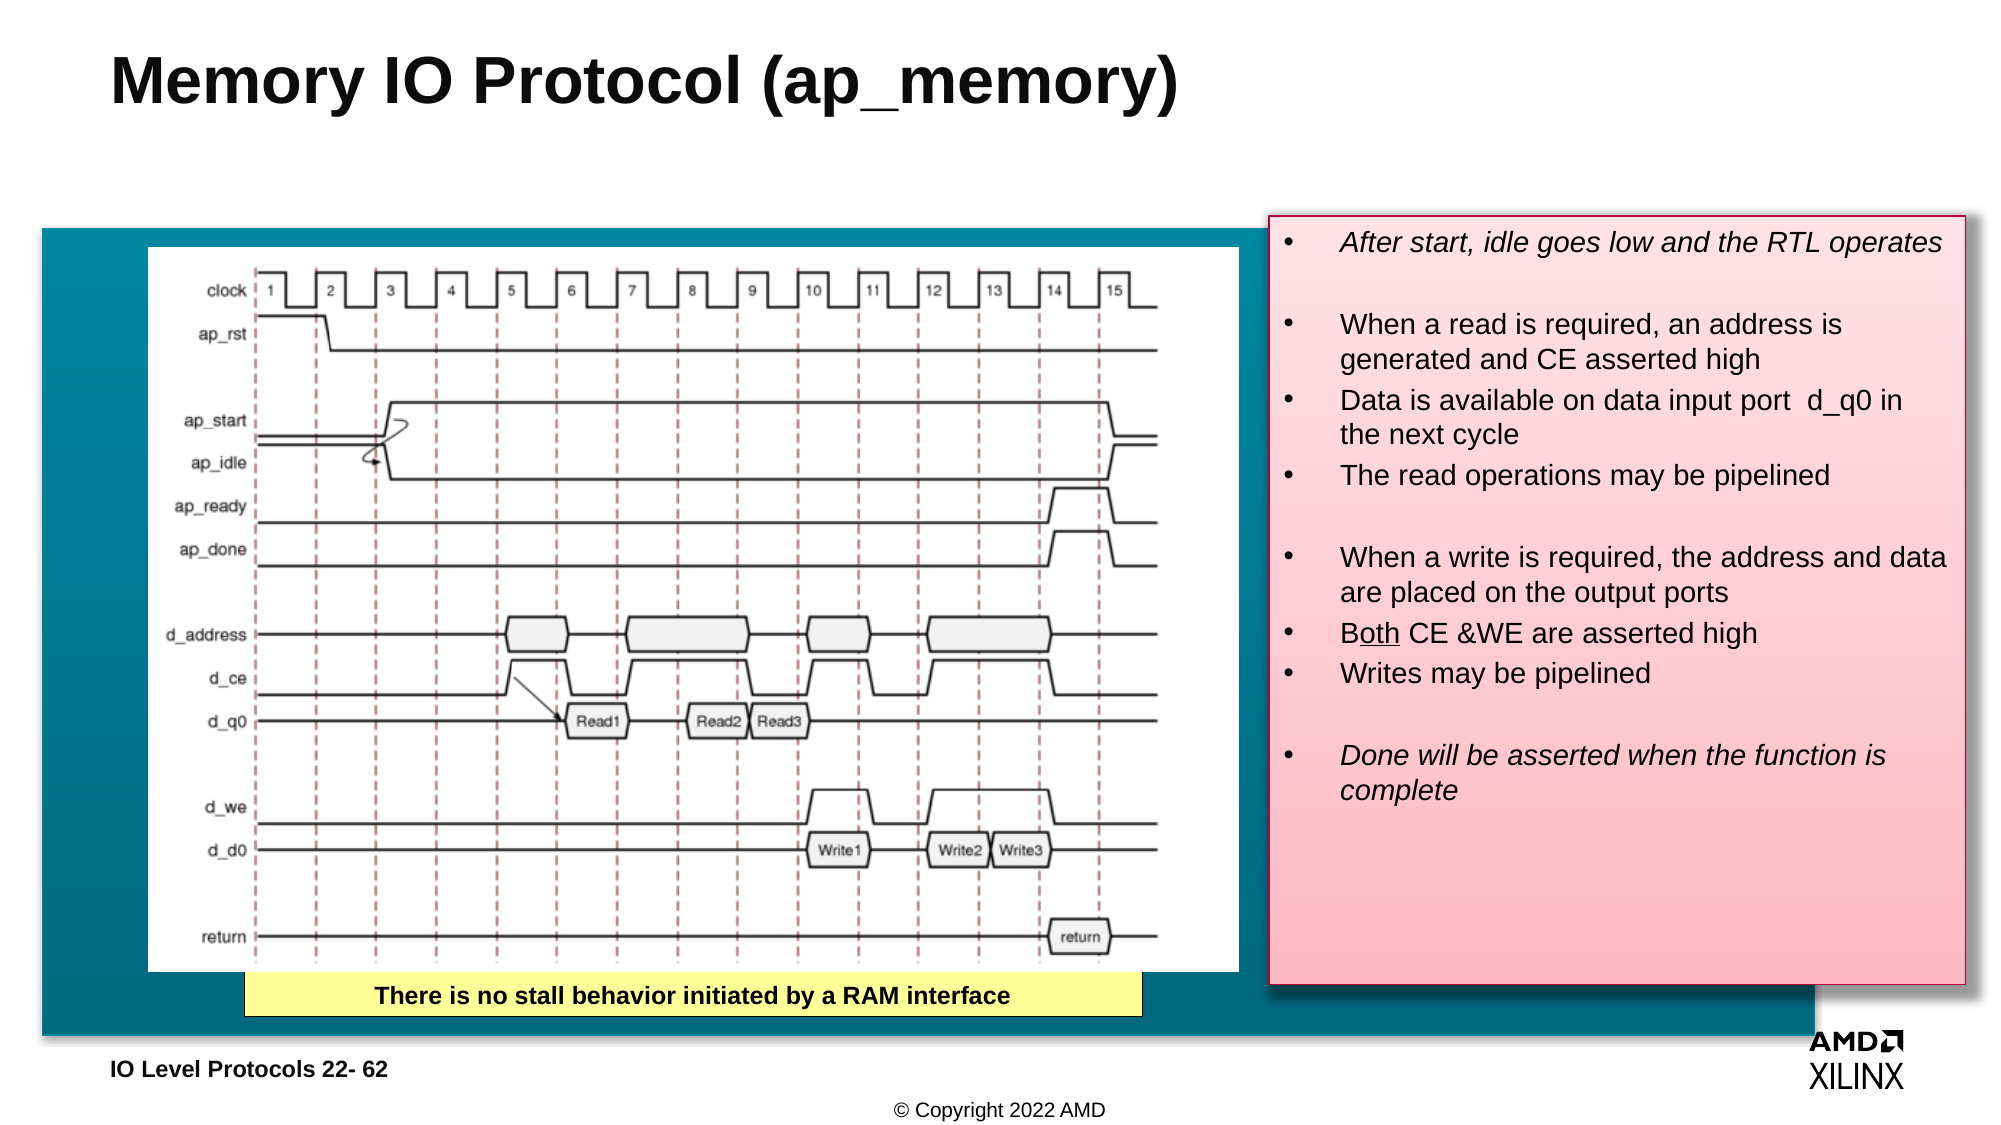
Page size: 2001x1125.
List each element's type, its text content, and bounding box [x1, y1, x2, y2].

picture [148, 247, 1239, 972]
slide_number IO Level Protocols 22- 62 [95, 1046, 599, 1098]
title Memory IO Protocol (ap_memory) [95, 38, 1905, 199]
text_box There is no stall behavior initiated by a RAM interface [244, 972, 1143, 1017]
picture [1809, 1030, 1904, 1089]
text_box [42, 228, 1815, 1035]
text_box After start, idle goes low and the RTL operates When a read is required, an address is generated and CE asserted high Data is available on data input port d_q0 in the next cycle The read operations may be pipelined When a write is required, the address and data are placed on the output ports Both CE &WE are asserted high Writes may be pipelined Done will be asserted when the function is complete [1268, 216, 1966, 985]
